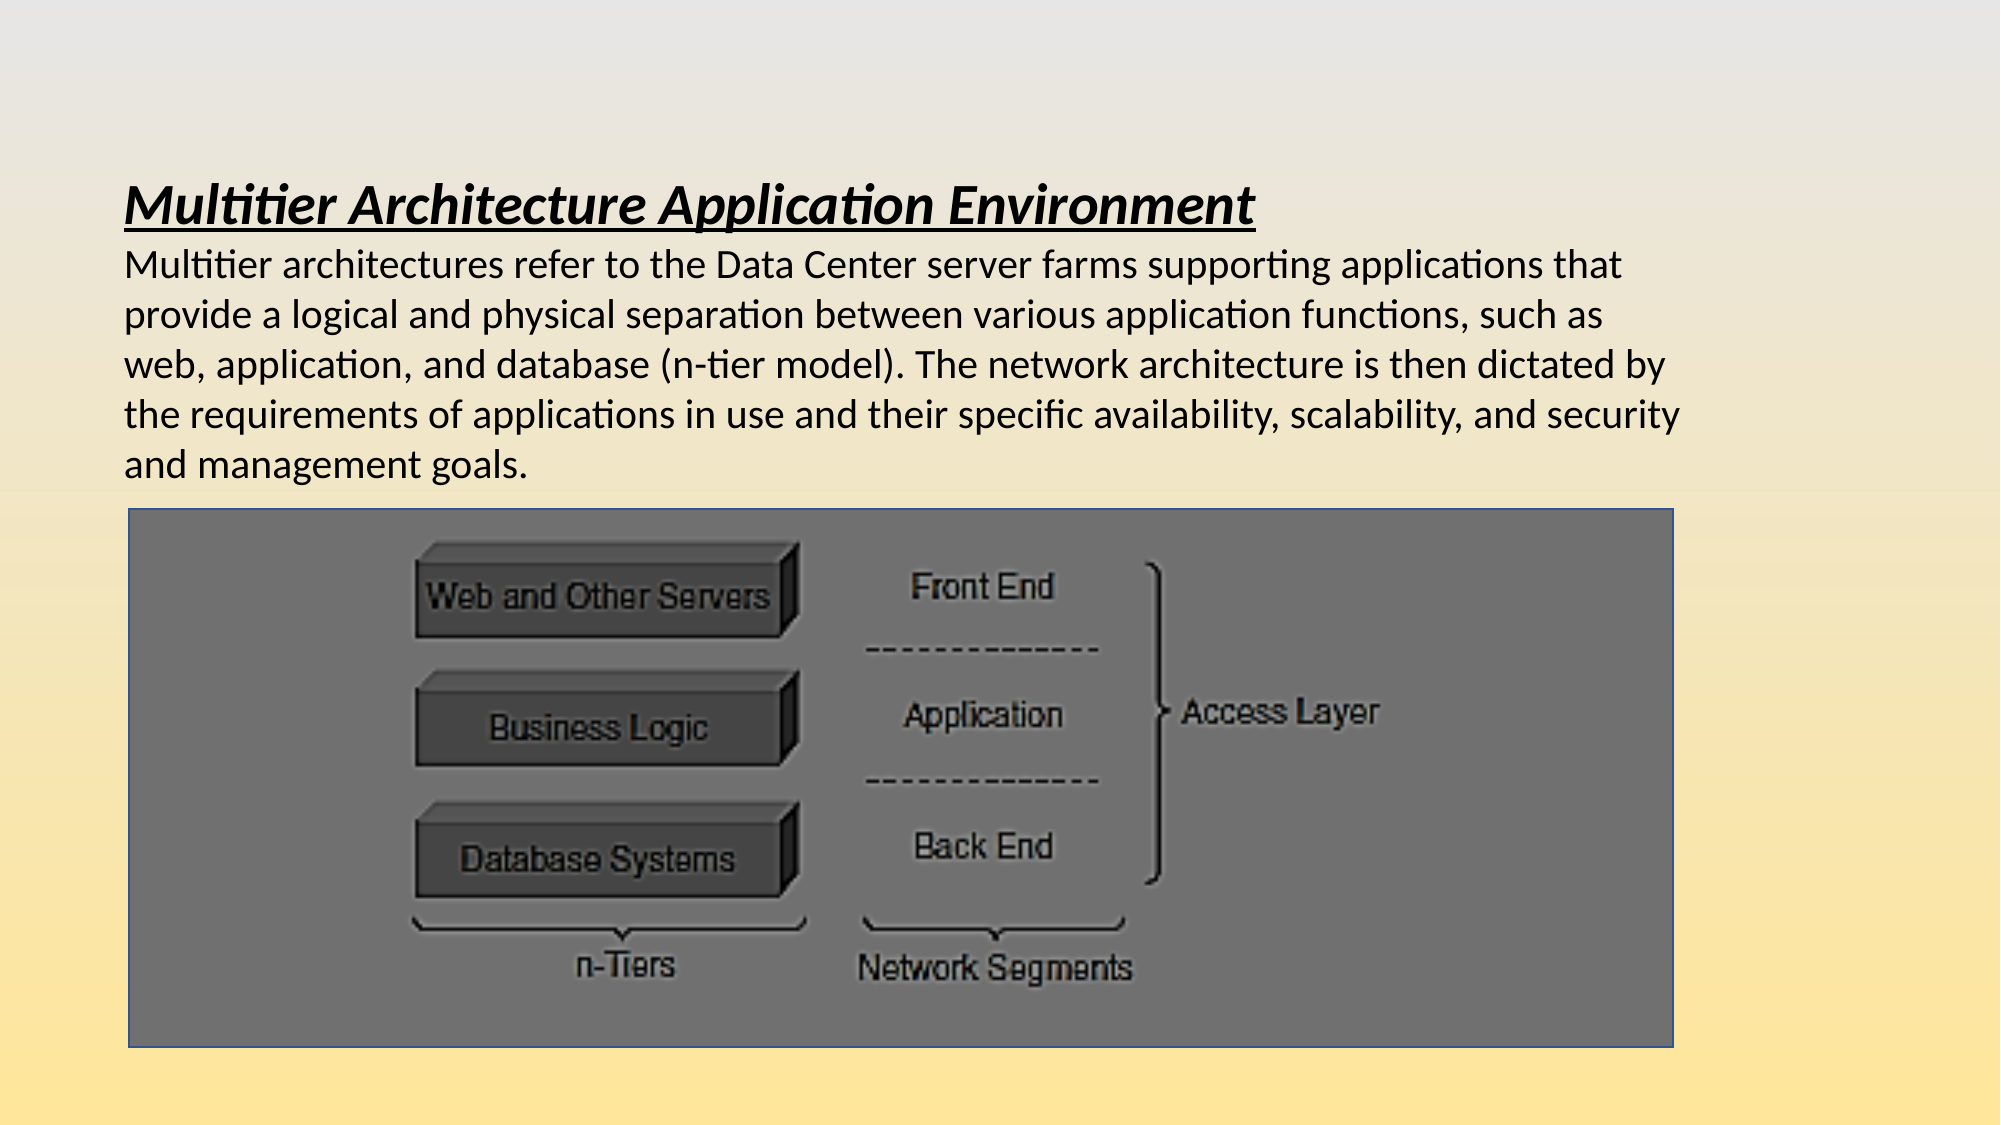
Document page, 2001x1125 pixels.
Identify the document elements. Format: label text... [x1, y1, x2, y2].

text_box [128, 508, 1674, 1048]
text_box Multitier Architecture Application Environment Multitier architectures refer to the Data Center server farms supporting applications that provide a logical and physical separation between various application functions, such as web, application, and database (n-tier model). The network architecture is then dictated by the requirements of applications in use and their specific availability, scalability, and security and management goals. [109, 159, 1738, 494]
